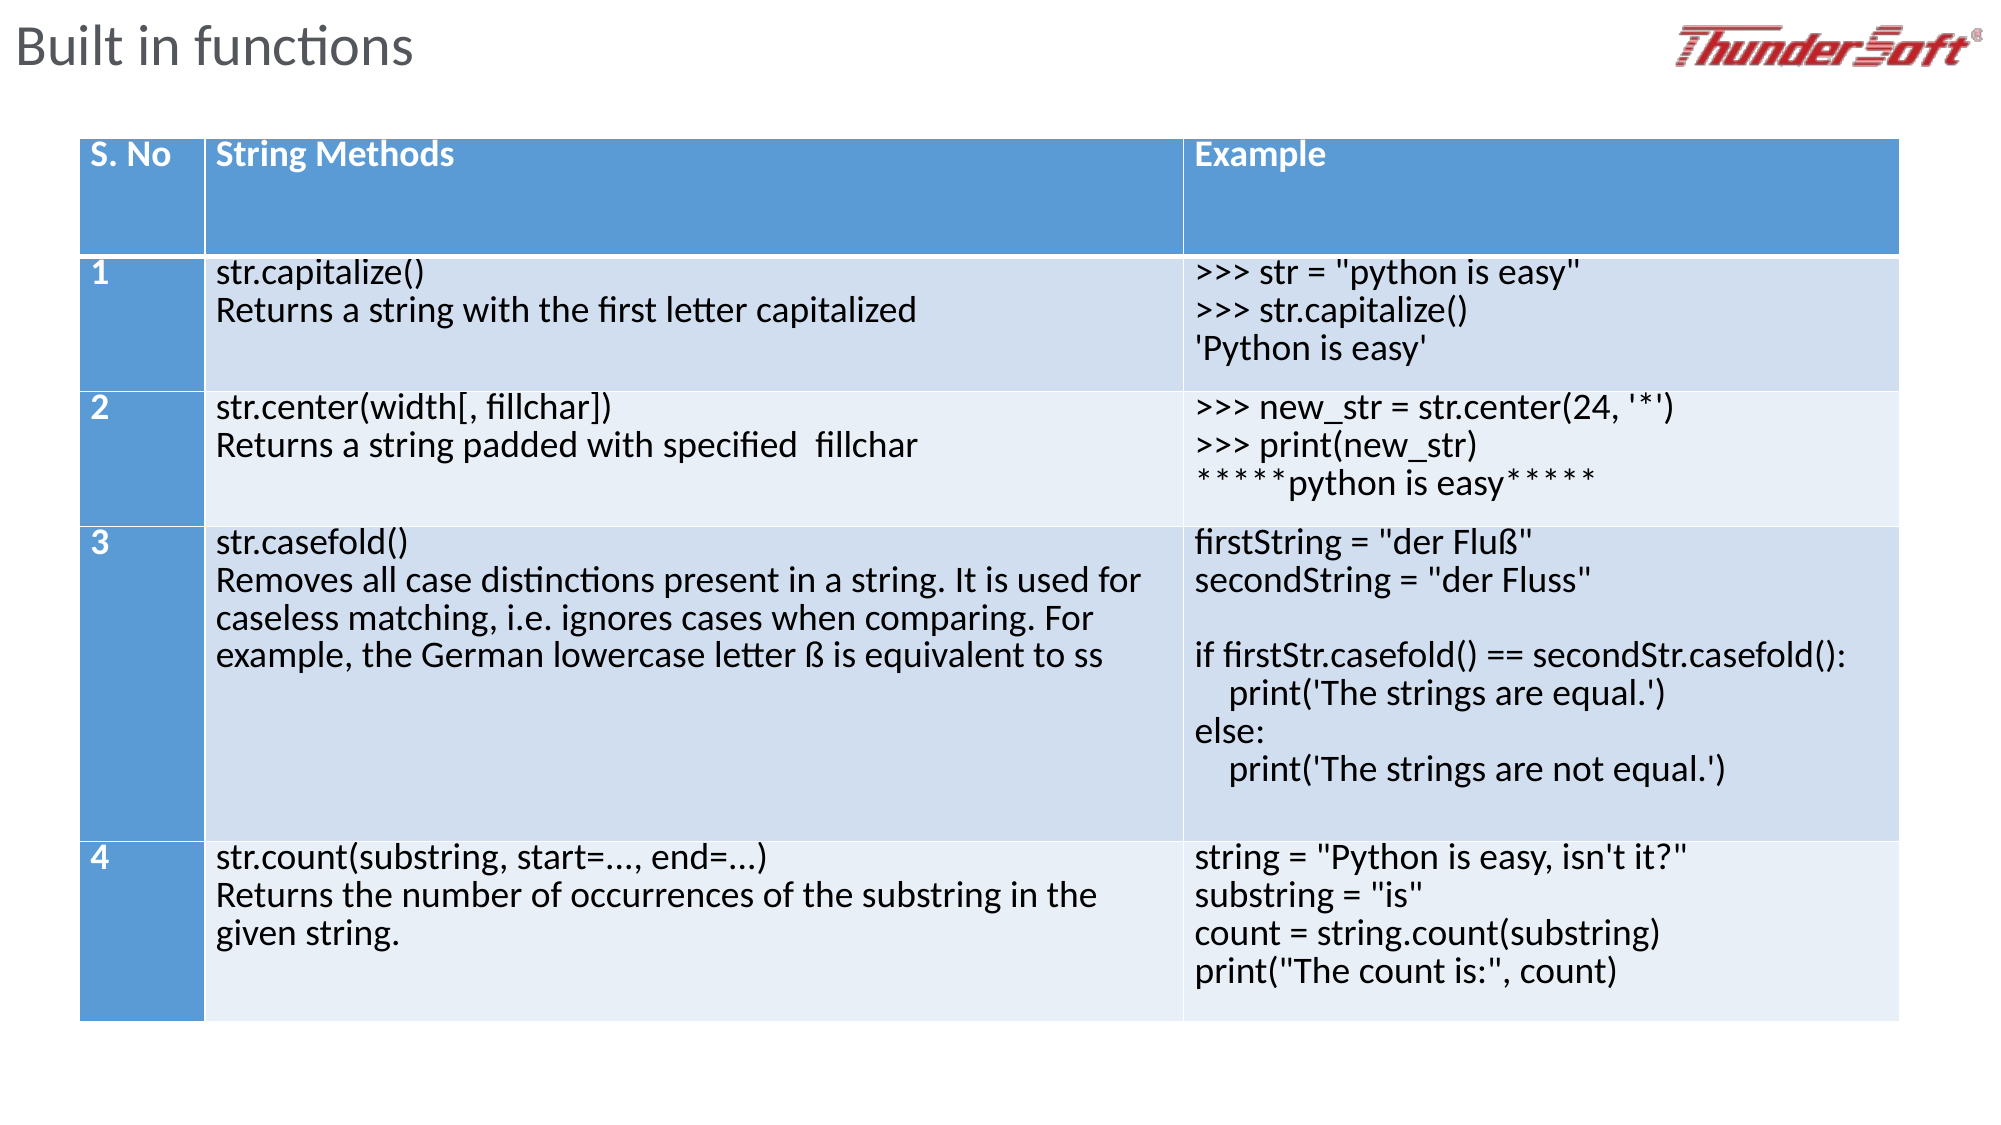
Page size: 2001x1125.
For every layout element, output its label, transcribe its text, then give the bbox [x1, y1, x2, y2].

table_cell firstString = "der Fluß" secondString = "der Fluss" if firstStr.casefold() == secondStr.casefold(): print('The strings are equal.') else: print('The strings are not equal.') [1184, 527, 1899, 841]
table_cell str.count(substring, start=..., end=...) Returns the number of occurrences of the substring in the given string. [206, 842, 1183, 1021]
text_box Built in functions [0, 0, 430, 85]
table_header String Methods [206, 139, 1183, 254]
table_cell 3 [80, 527, 204, 841]
table_cell 4 [80, 842, 204, 1021]
table_cell str.center(width[, fillchar]) Returns a string padded with specified fillchar [206, 392, 1183, 526]
table_cell str.capitalize() Returns a string with the first letter capitalized [206, 259, 1183, 391]
table_header Example [1184, 139, 1899, 254]
table_cell >>> new_str = str.center(24, '*') >>> print(new_str) *****python is easy***** [1184, 392, 1899, 526]
table_cell 2 [80, 392, 204, 526]
table_cell 1 [80, 259, 204, 391]
picture [1670, 13, 2000, 86]
table_header S. No [80, 139, 204, 254]
table_cell >>> str = "python is easy" >>> str.capitalize() 'Python is easy' [1184, 259, 1899, 391]
table_cell string = "Python is easy, isn't it?" substring = "is" count = string.count(substring) print("The count is:", count) [1184, 842, 1899, 1021]
table_cell str.casefold() Removes all case distinctions present in a string. It is used for caseless matching, i.e. ignores cases when comparing. For example, the German lowercase letter ß is equivalent to ss [206, 527, 1183, 841]
